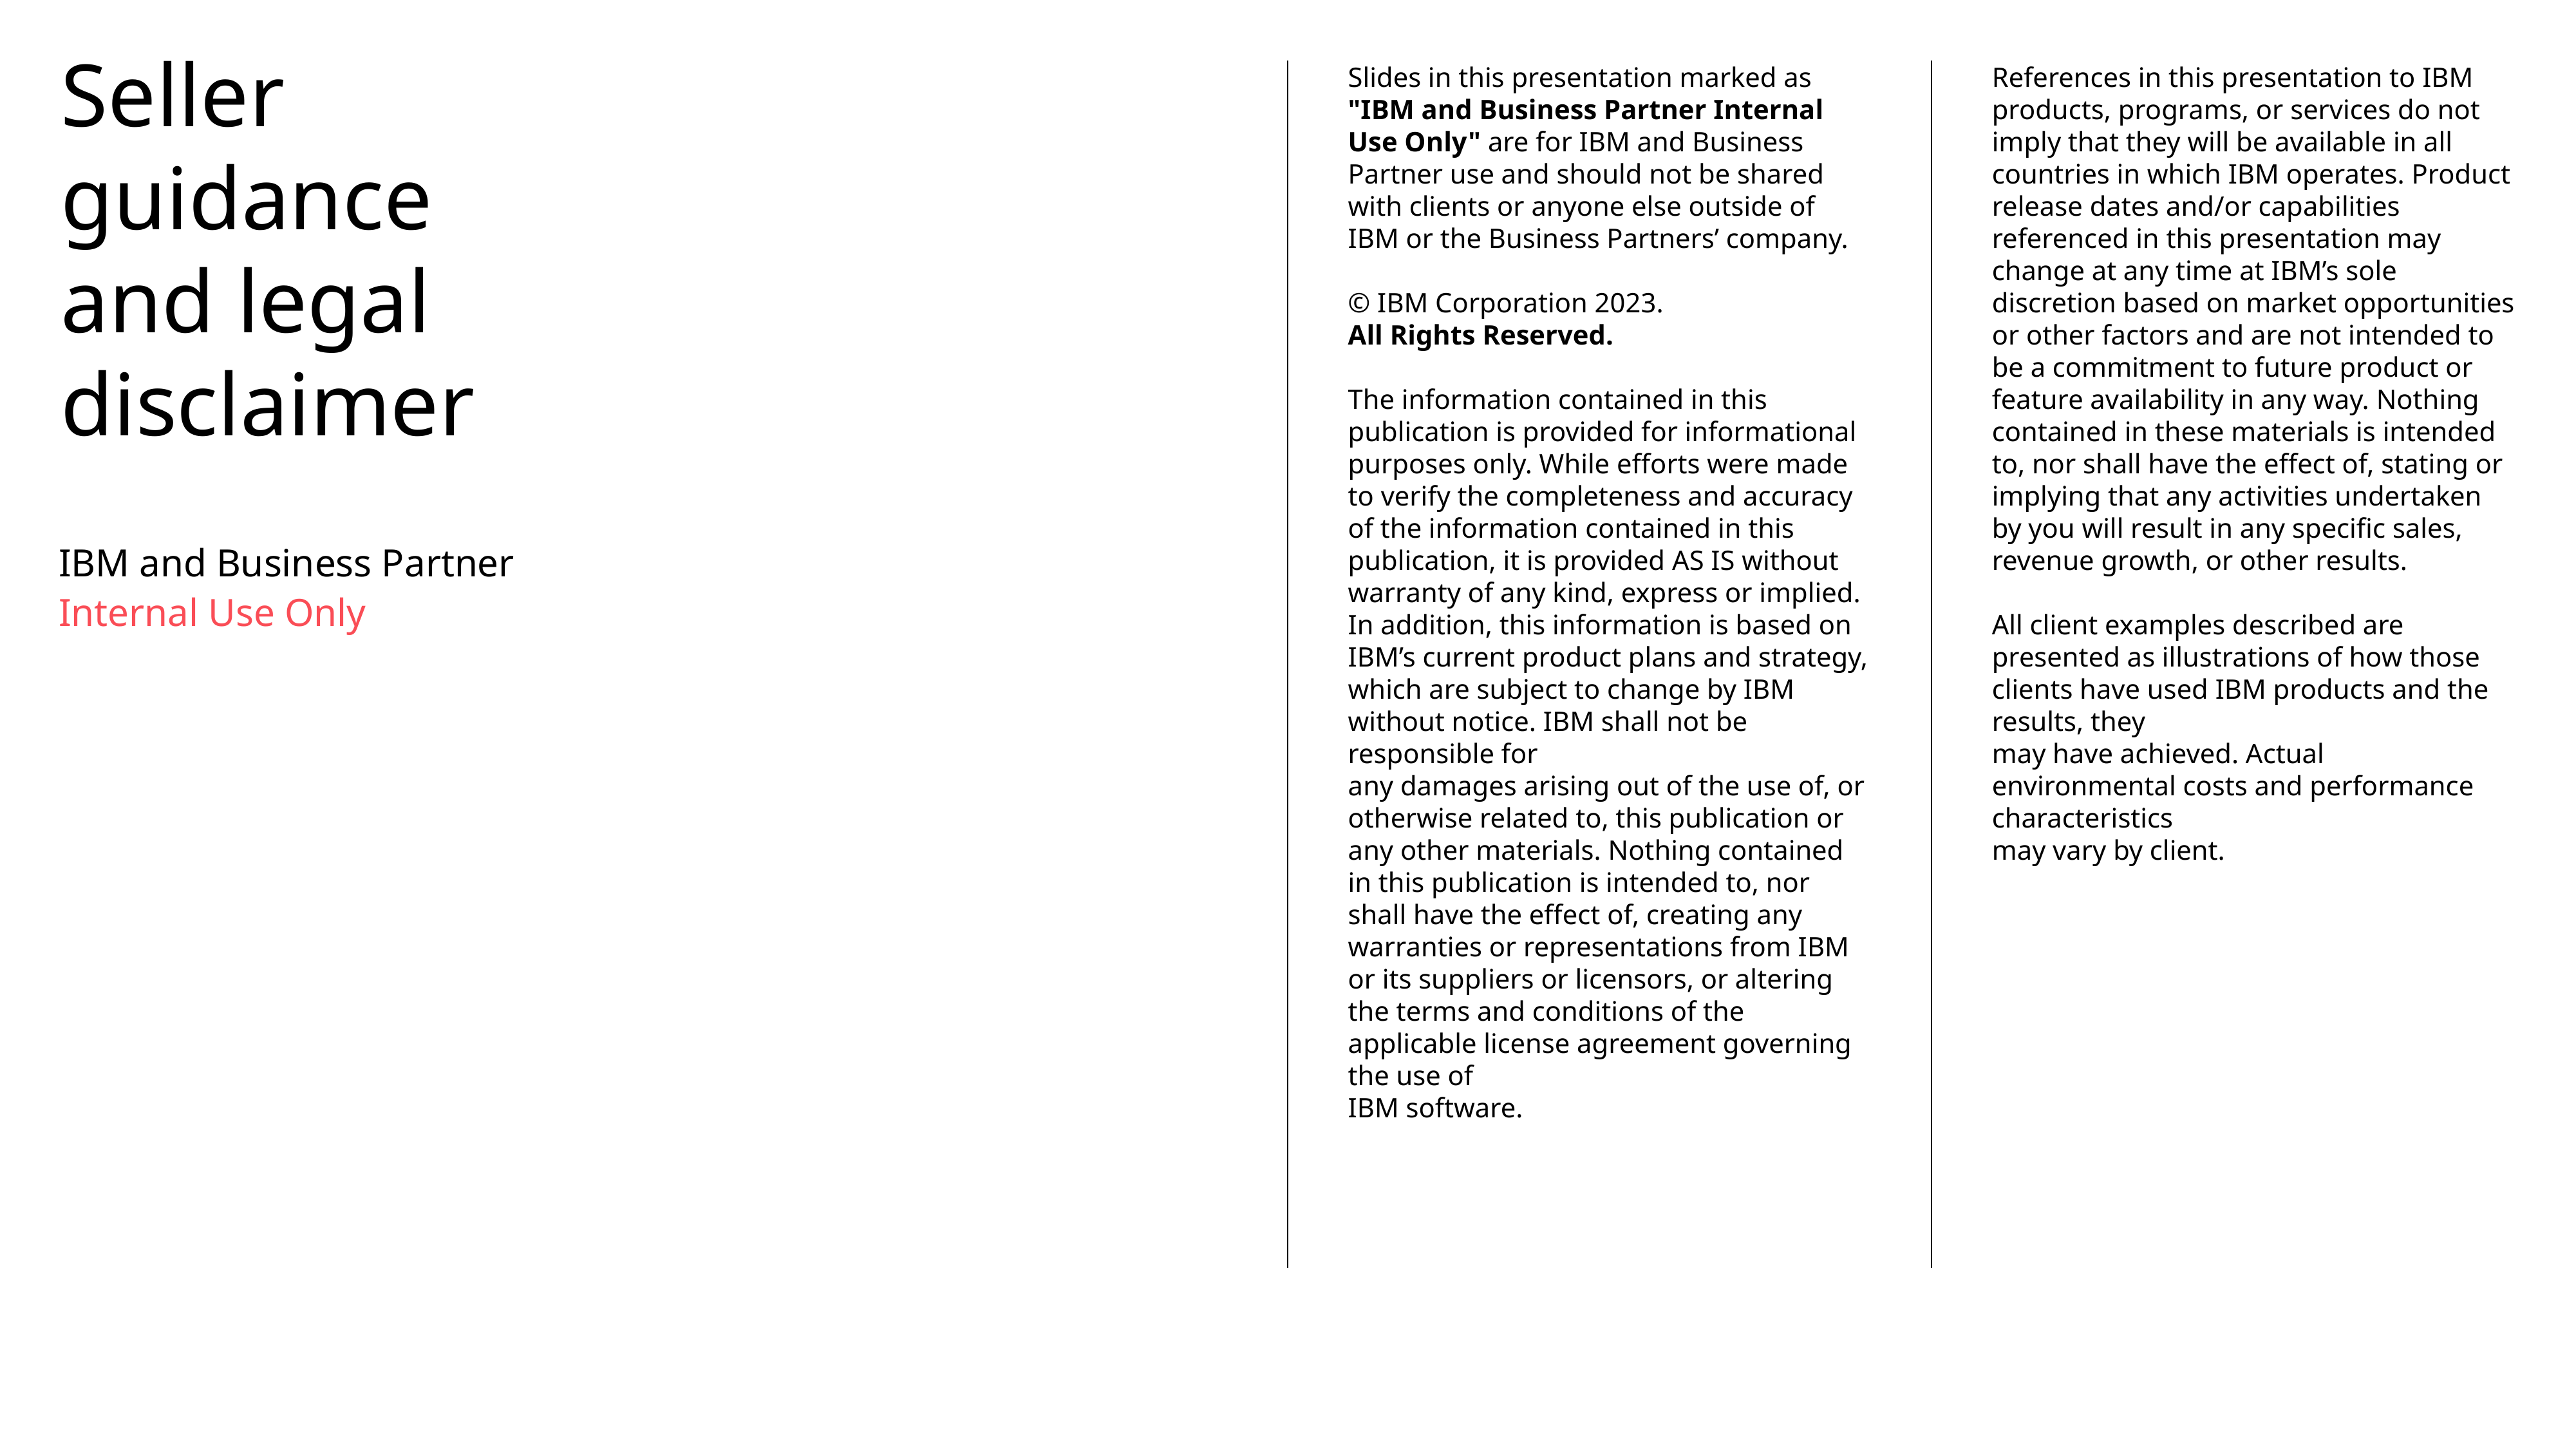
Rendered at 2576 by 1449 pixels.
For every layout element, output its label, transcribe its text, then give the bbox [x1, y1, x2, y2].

list Slides in this presentation marked as "IBM and Business Partner Internal Use Only" are for IBM and Business Partner use and should not be shared with clients or anyone else outside of IBM or the Business Partners’ company. © IBM Corporation 2023. All Rights Reserved. The information contained in this publication is provided for informational purposes only. While efforts were made to verify the completeness and accuracy of the information contained in this publication, it is provided AS IS without warranty of any kind, express or implied. In addition, this information is based on IBM’s current product plans and strategy, which are subject to change by IBM without notice. IBM shall not be responsible for any damages arising out of the use of, or otherwise related to, this publication or any other materials. Nothing contained in this publication is intended to, nor shall have the effect of, creating any warranties or representations from IBM or its suppliers or licensors, or altering the terms and conditions of the applicable license agreement governing the use of IBM software. [1348, 59, 1872, 1269]
list References in this presentation to IBM products, programs, or services do not imply that they will be available in all countries in which IBM operates. Product release dates and/or capabilities referenced in this presentation may change at any time at IBM’s sole discretion based on market opportunities or other factors and are not intended to be a commitment to future product or feature availability in any way. Nothing contained in these materials is intended to, nor shall have the effect of, stating or implying that any activities undertaken by you will result in any specific sales, revenue growth, or other results. All client examples described are presented as illustrations of how those clients have used IBM products and the results, they may have achieved. Actual environmental costs and performance characteristics may vary by client. [1991, 59, 2515, 1269]
text_box IBM and Business Partner Internal Use Only [59, 534, 584, 634]
list Seller guidance and legal disclaimer [60, 40, 585, 343]
